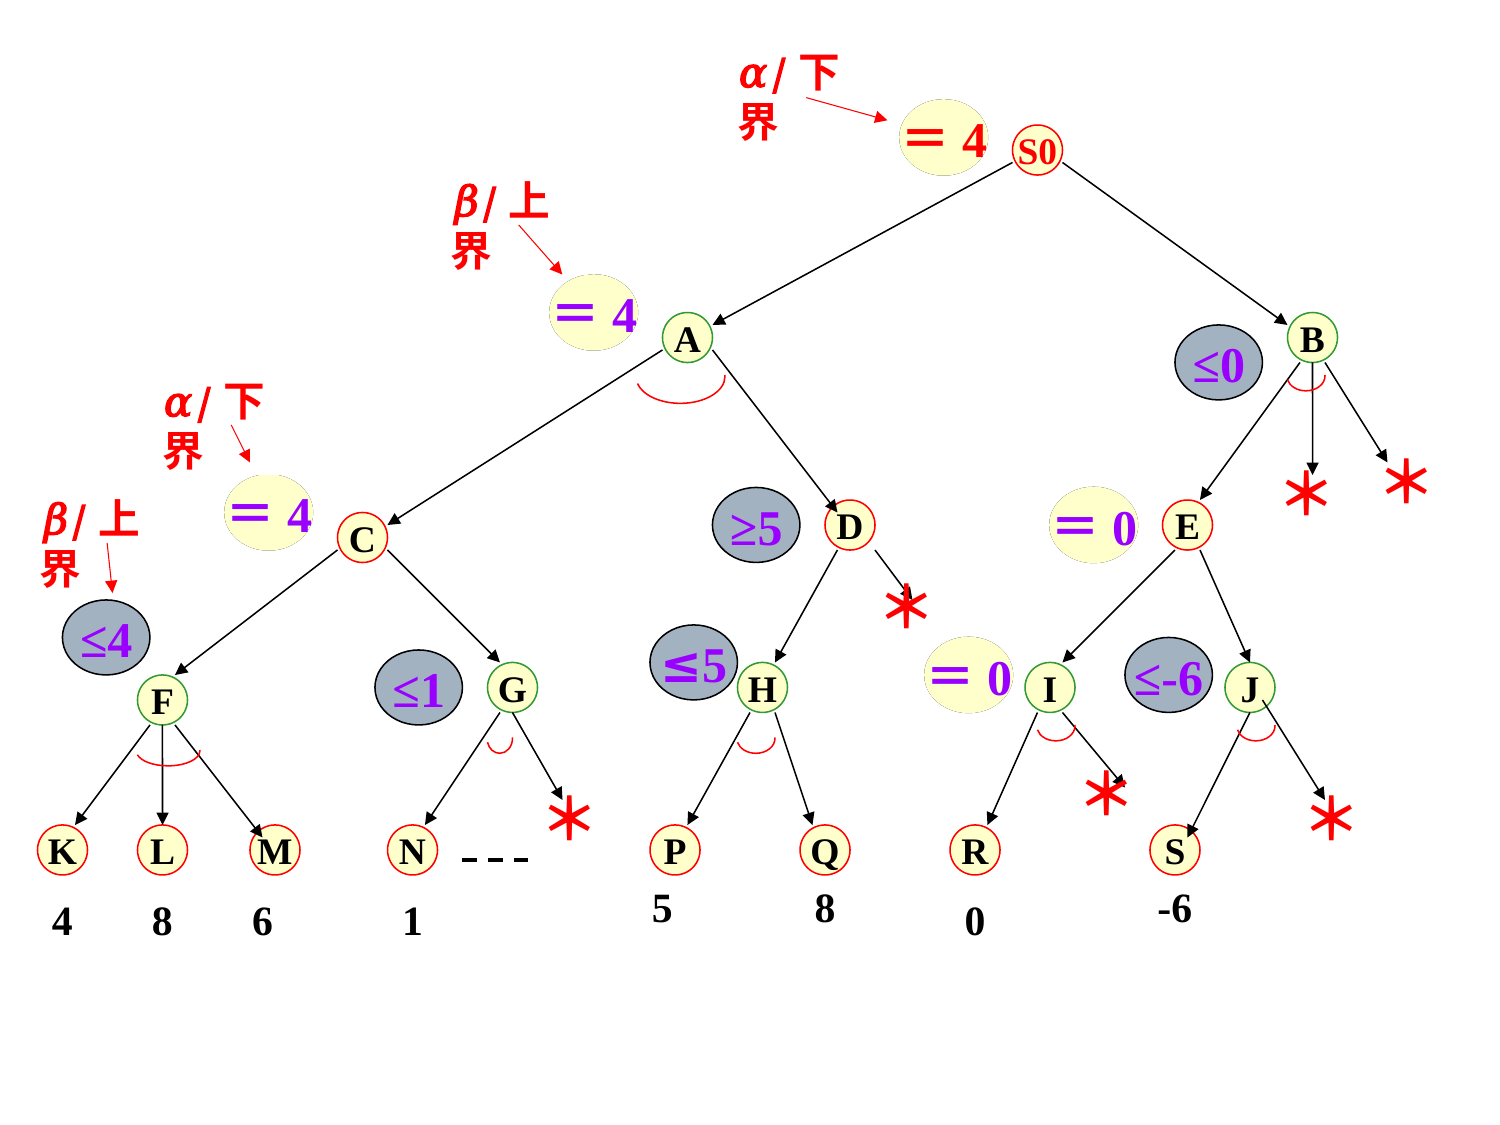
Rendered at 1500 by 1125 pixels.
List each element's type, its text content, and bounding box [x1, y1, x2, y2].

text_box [37, 124, 1388, 926]
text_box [39, 45, 888, 594]
text_box ＊ [1388, 437, 1451, 523]
text_box ＝4 [902, 99, 985, 124]
